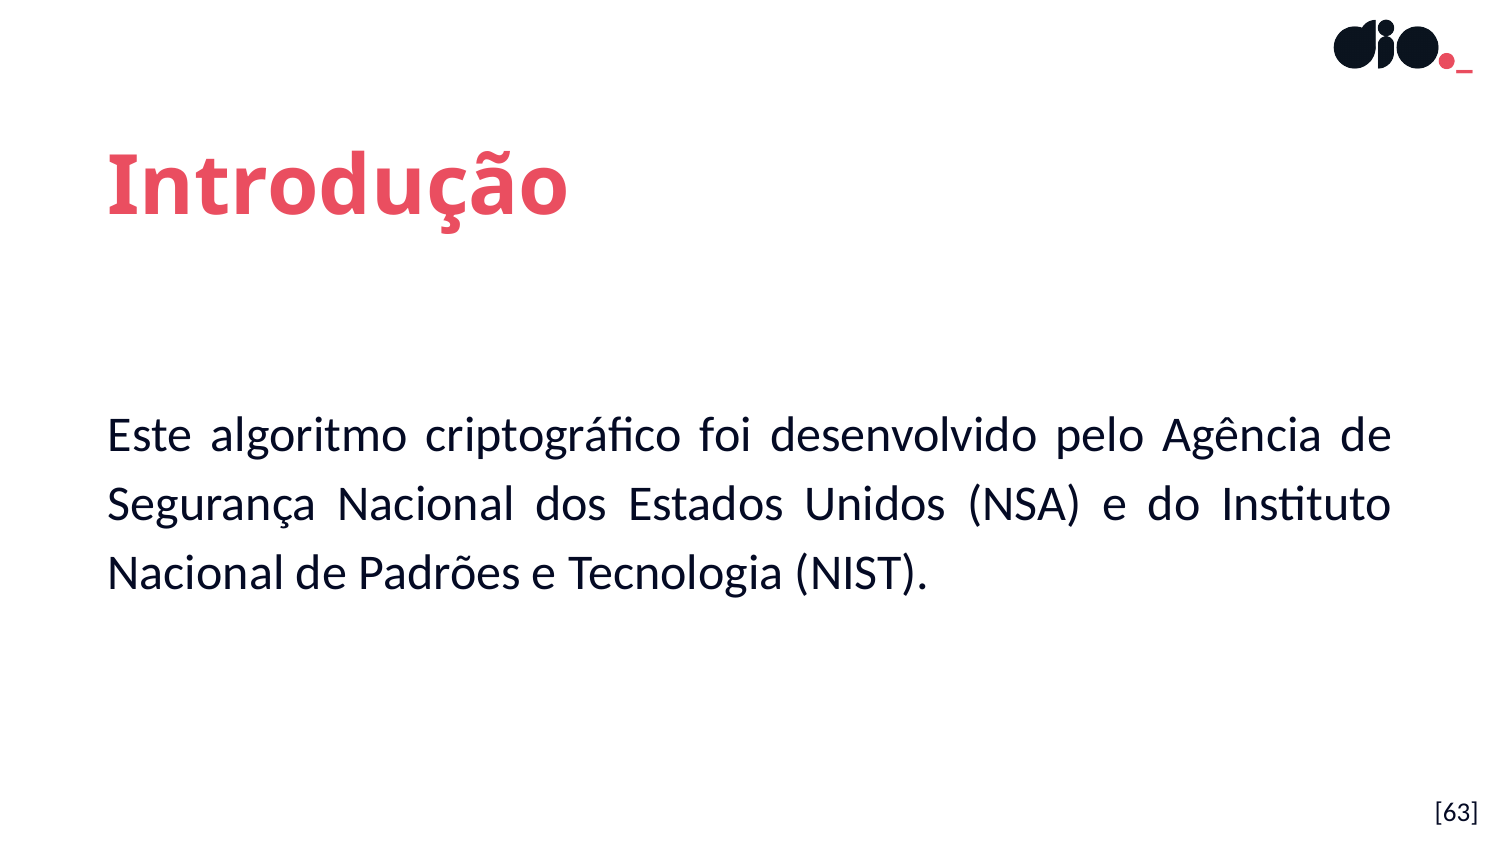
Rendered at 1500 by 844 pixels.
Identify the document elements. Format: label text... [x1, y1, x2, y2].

picture [1333, 19, 1473, 74]
slide_number [63] [1403, 779, 1494, 844]
text_box Introdução [92, 104, 1408, 243]
text_box Este algoritmo criptográfico foi desenvolvido pelo Agência de Segurança Nacional dos Estados Unidos (NSA) e do Instituto Nacional de Padrões e Tecnologia (NIST). [92, 243, 1408, 749]
